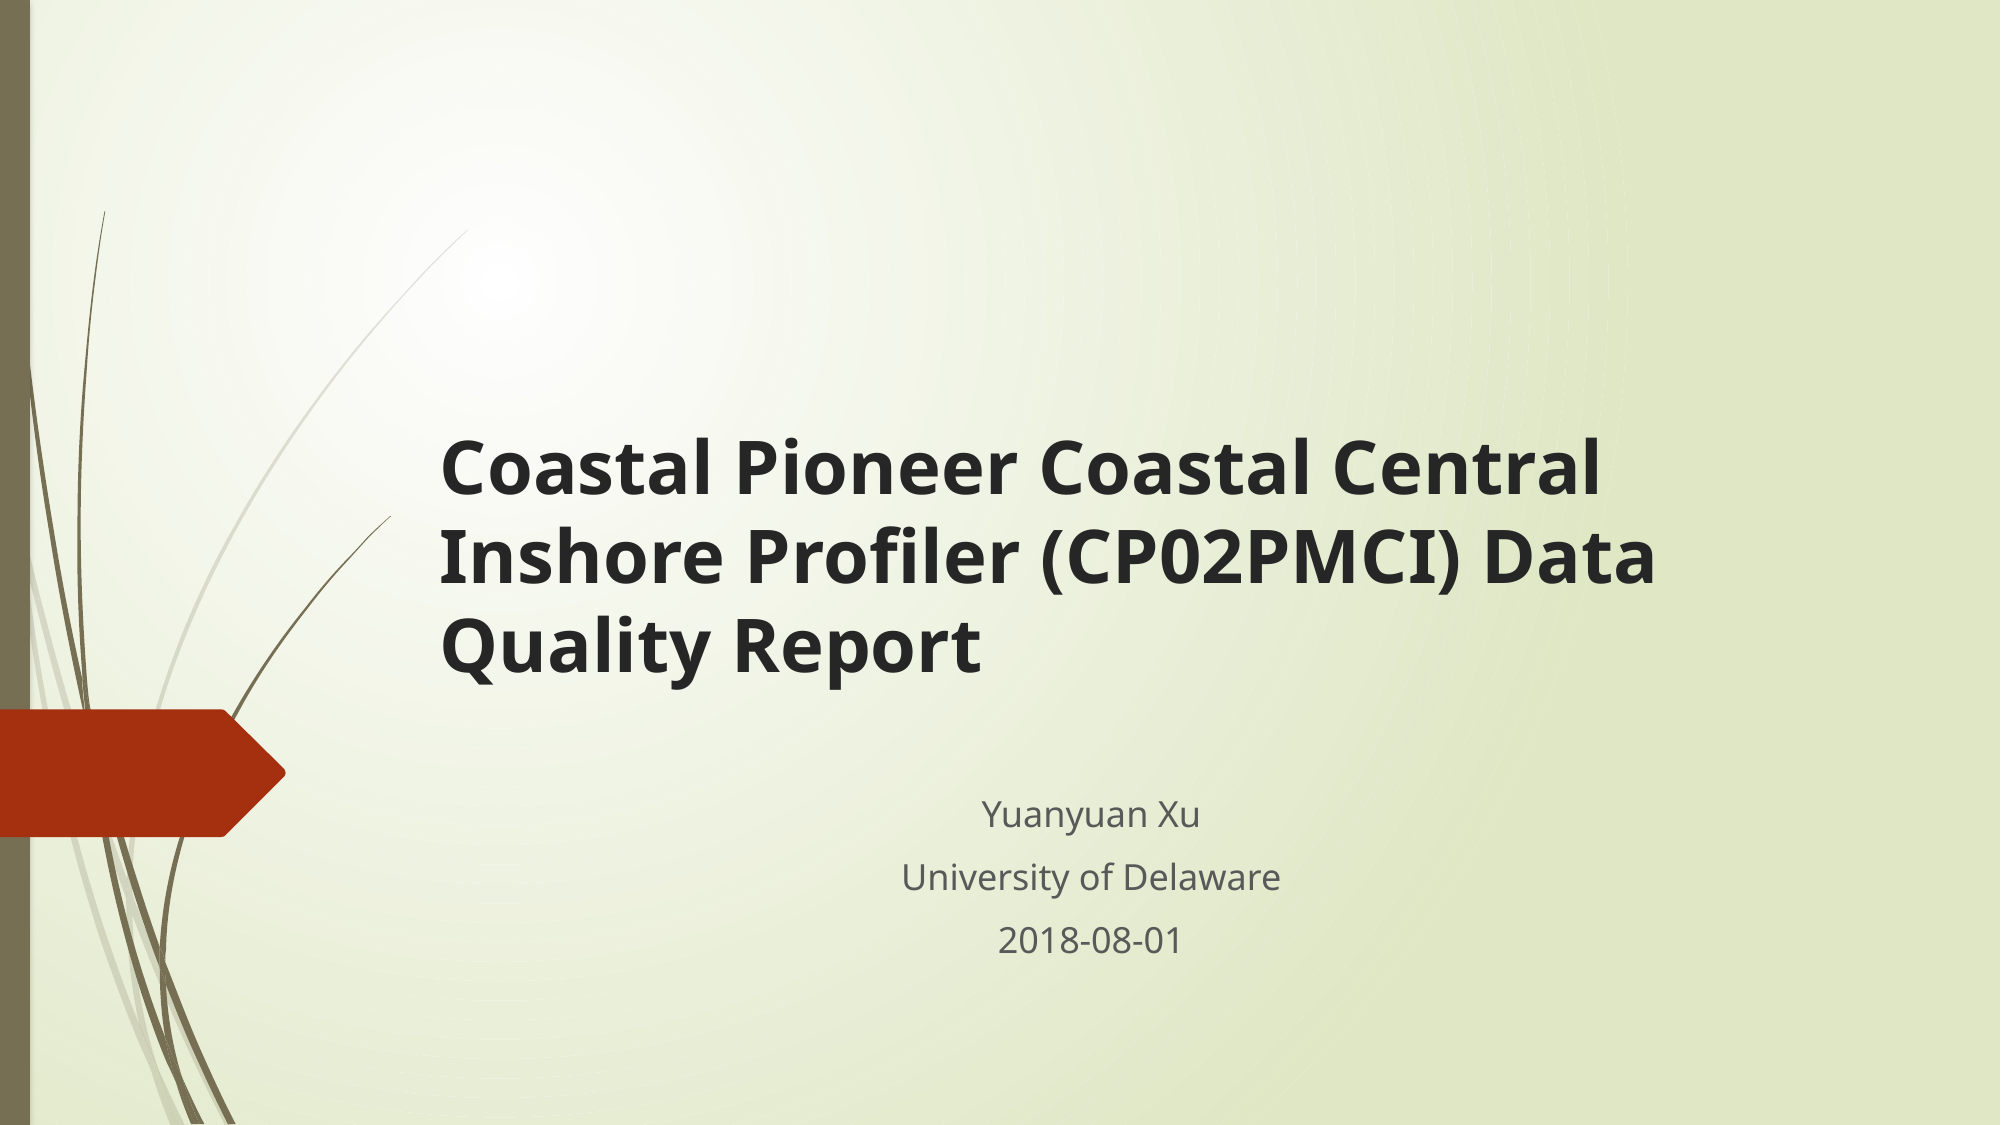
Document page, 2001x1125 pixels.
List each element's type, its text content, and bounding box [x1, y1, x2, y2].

subtitle Yuanyuan Xu University of Delaware 2018-08-01 [360, 783, 1823, 969]
title Coastal Pioneer Coastal Central Inshore Profiler (CP02PMCI) Data Quality Report [424, 412, 1888, 784]
